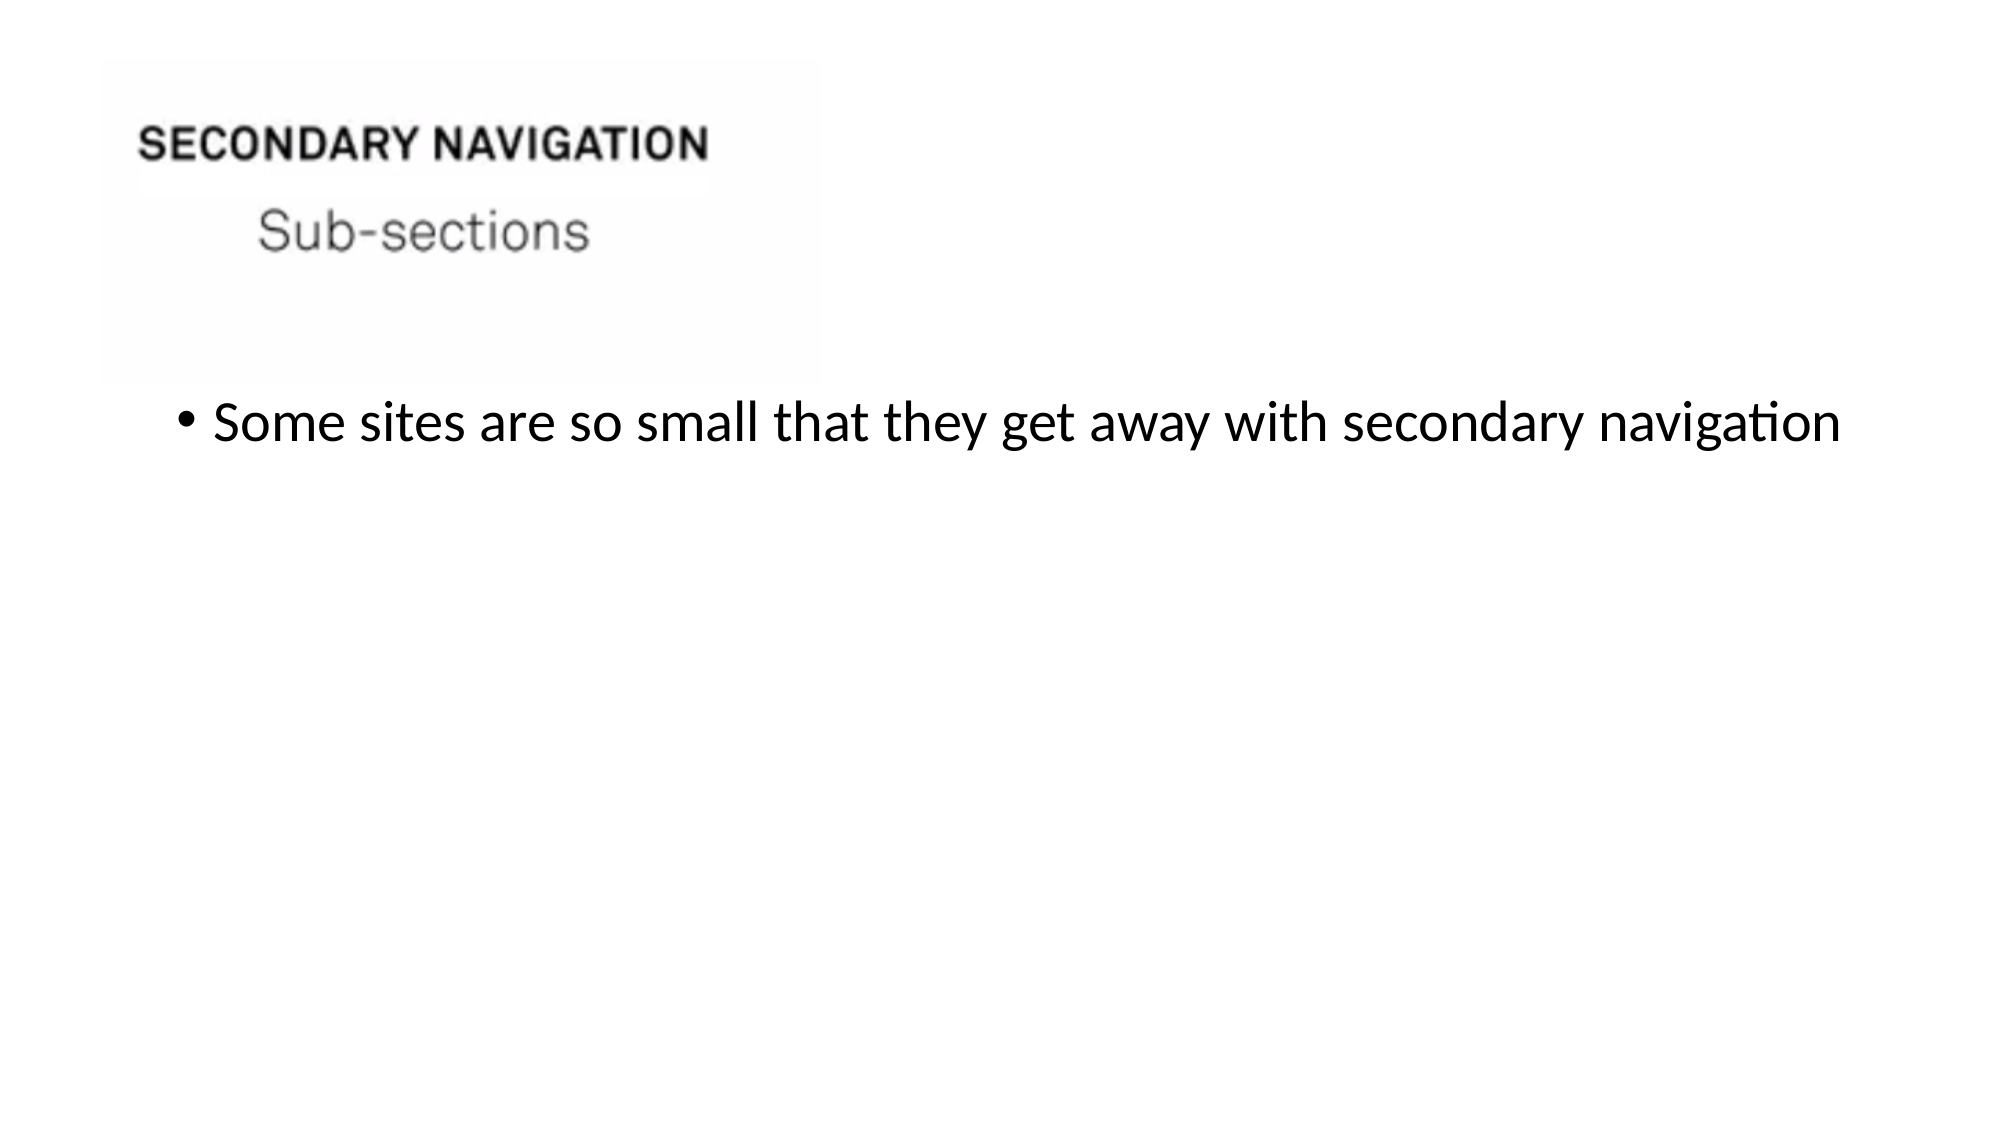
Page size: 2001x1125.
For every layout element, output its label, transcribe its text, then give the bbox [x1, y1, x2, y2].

picture [101, 59, 821, 384]
list Some sites are so small that they get away with secondary navigation [161, 383, 1887, 950]
